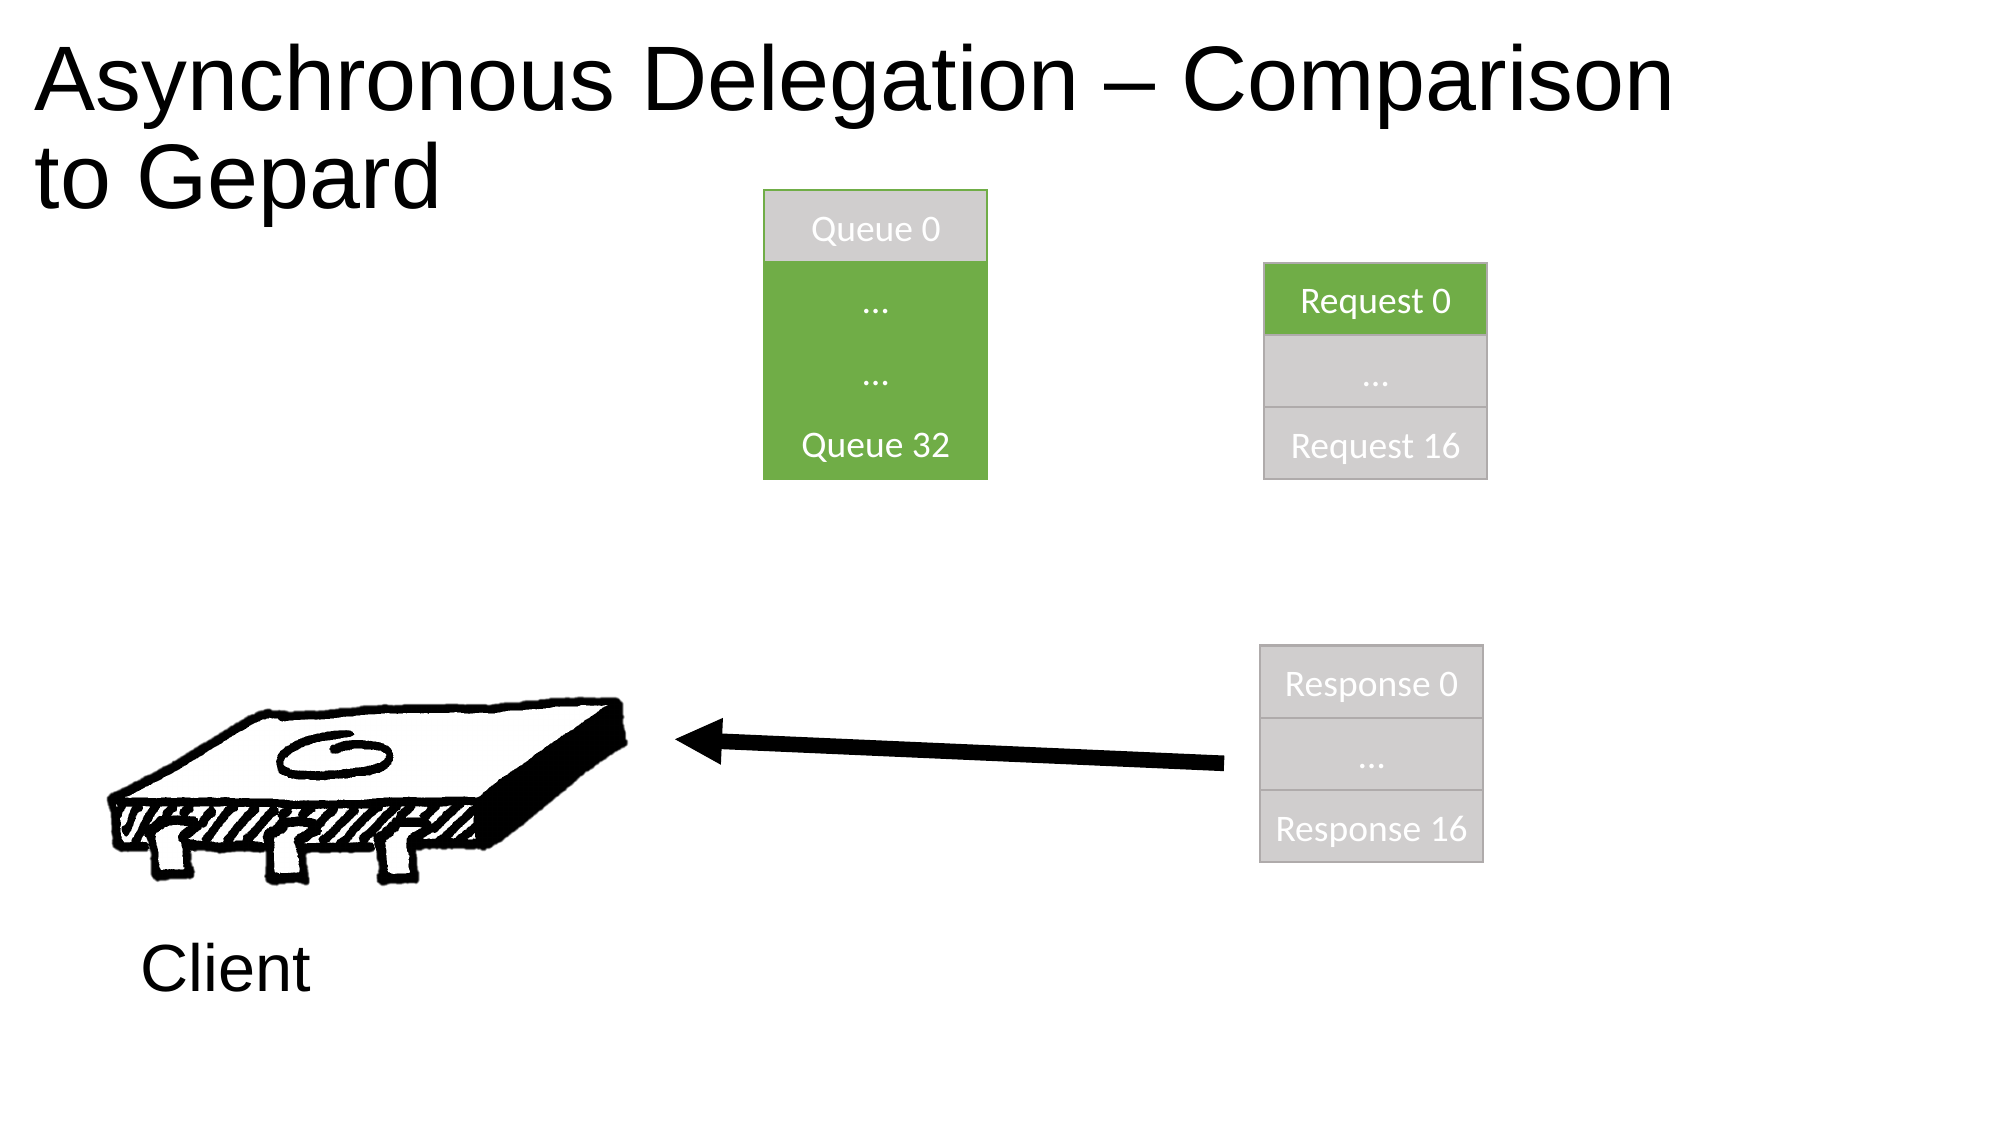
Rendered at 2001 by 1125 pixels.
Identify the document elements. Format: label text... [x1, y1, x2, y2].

picture [0, 496, 747, 1056]
text_box Response 16 [1259, 789, 1484, 863]
text_box … [1263, 334, 1488, 406]
text_box … [1259, 717, 1484, 789]
text_box … [763, 333, 988, 406]
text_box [674, 739, 1225, 764]
text_box Queue 32 [763, 406, 988, 480]
title Asynchronous Delegation – Comparison to Gepard [19, 23, 1745, 241]
text_box Request 16 [1263, 406, 1488, 480]
text_box Request 0 [1263, 262, 1488, 334]
text_box … [763, 262, 988, 333]
text_box Queue 0 [763, 189, 988, 262]
text_box Response 0 [1259, 644, 1484, 717]
